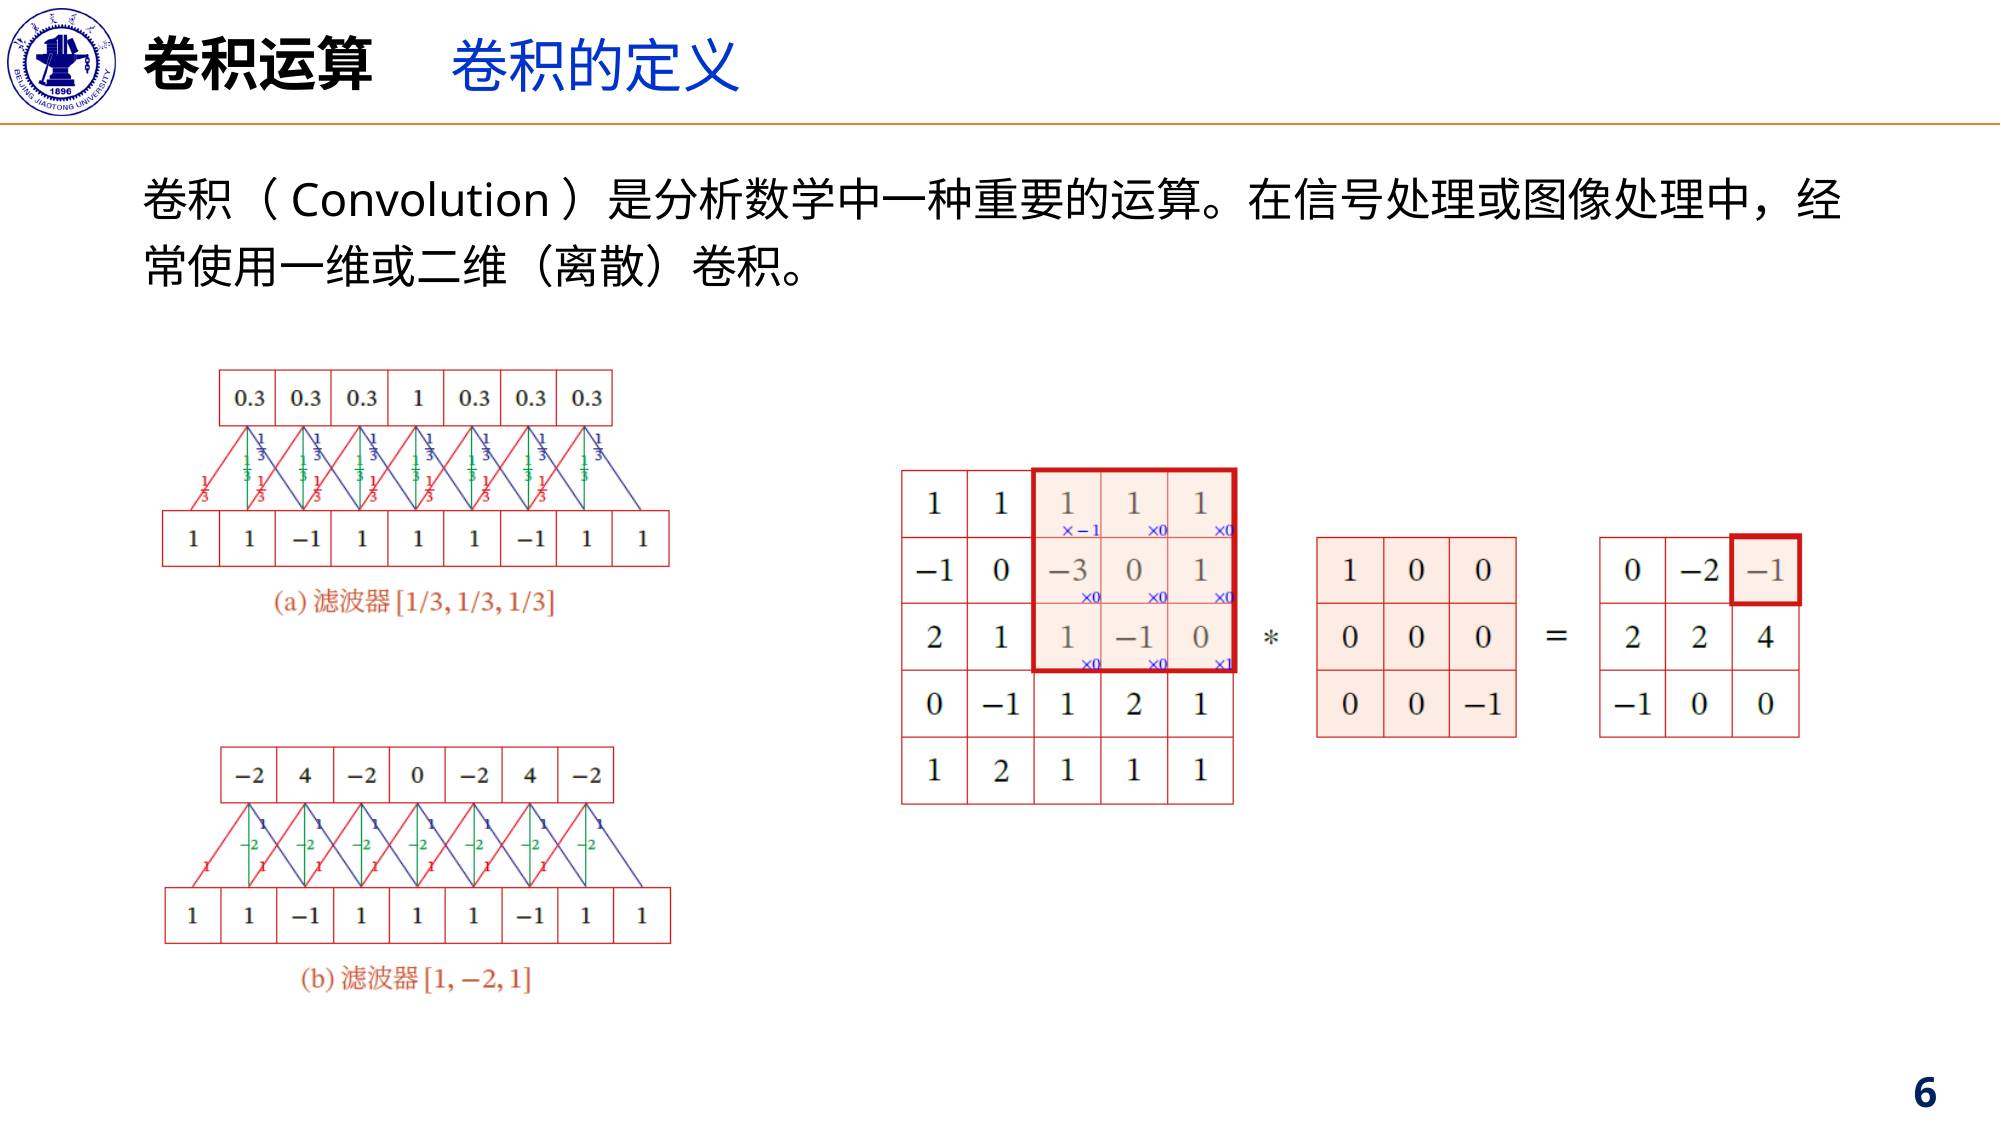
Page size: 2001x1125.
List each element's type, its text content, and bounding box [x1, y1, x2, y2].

picture [116, 331, 691, 633]
picture [142, 709, 710, 1010]
text_box 卷积运算 [127, 19, 1958, 105]
picture [7, 8, 116, 116]
text_box 卷积的定义 [435, 29, 1279, 111]
text_box 卷积（Convolution）是分析数学中一种重要的运算。在信号处理或图像处理中，经常使用一维或二维（离散）卷积。 [127, 151, 1867, 300]
picture [877, 453, 1824, 819]
